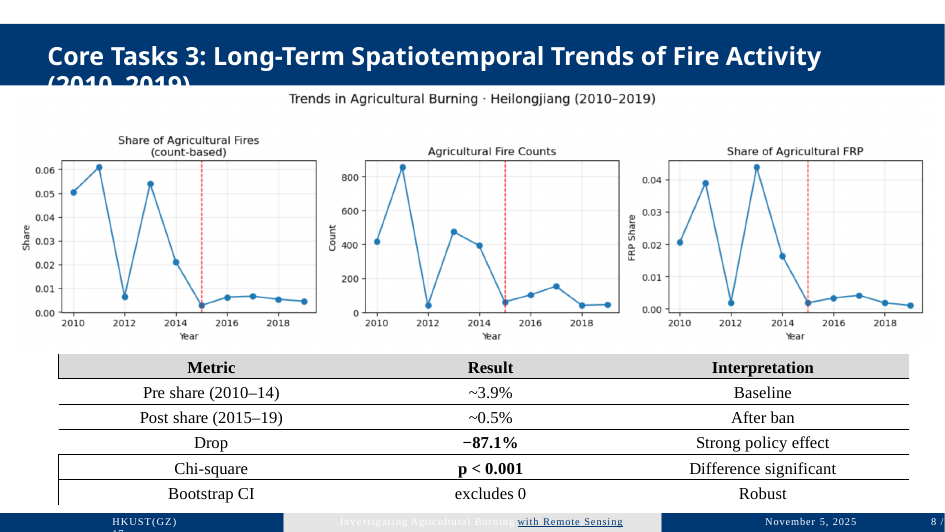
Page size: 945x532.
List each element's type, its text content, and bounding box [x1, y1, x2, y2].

table_cell After ban [617, 405, 909, 429]
table_header Metric [59, 354, 364, 378]
table_cell Robust [617, 480, 909, 505]
table_cell Baseline [617, 379, 909, 404]
picture [12, 90, 933, 353]
table_header Result [364, 354, 617, 378]
table_cell −87.1% [364, 430, 617, 454]
table_cell ~0.5% [364, 405, 617, 429]
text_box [0, 513, 945, 532]
table_cell excludes 0 [364, 480, 617, 505]
table_cell Strong policy effect [617, 430, 909, 454]
table_cell Drop [59, 430, 364, 454]
table_cell Pre share (2010–14) [59, 379, 364, 404]
text_box [0, 23, 945, 86]
table_cell ~3.9% [364, 379, 617, 404]
table_cell Difference significant [617, 455, 909, 479]
table_cell Bootstrap CI [59, 480, 364, 505]
table_cell Chi-square [59, 455, 364, 479]
table_cell Post share (2015–19) [59, 405, 364, 429]
table_cell p < 0.001 [364, 455, 617, 479]
text_box Core Tasks 3: Long-Term Spatiotemporal Trends of Fire Activity (2010–2019) [32, 32, 913, 90]
table_header Interpretation [617, 354, 909, 378]
